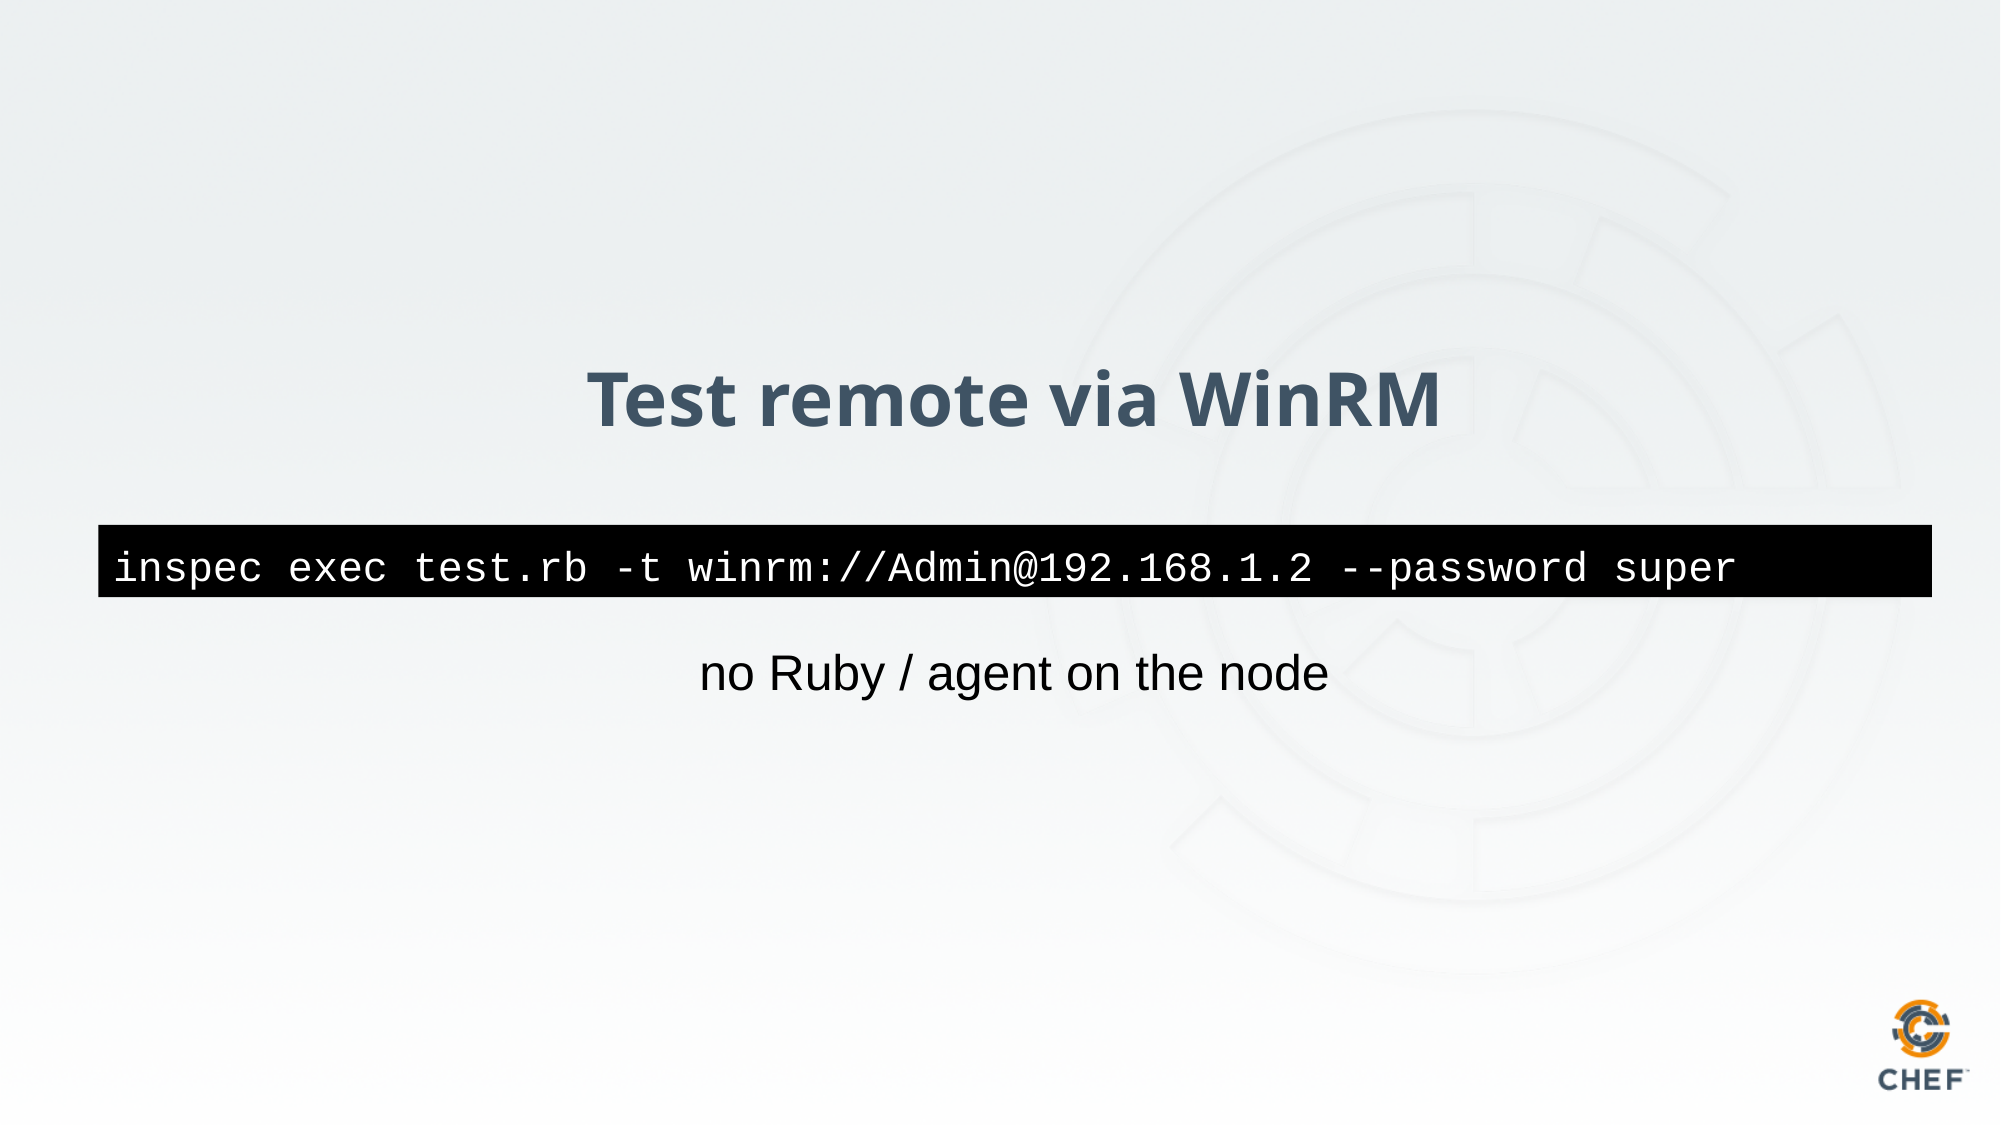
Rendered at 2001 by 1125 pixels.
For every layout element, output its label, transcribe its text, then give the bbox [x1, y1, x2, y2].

picture [0, 0, 2001, 1125]
text_box no Ruby / agent on the node [699, 640, 1331, 701]
text_box inspec exec test.rb -t winrm://Admin@192.168.1.2 --password super [98, 524, 1932, 598]
text_box Test remote via WinRM [56, 293, 1974, 511]
